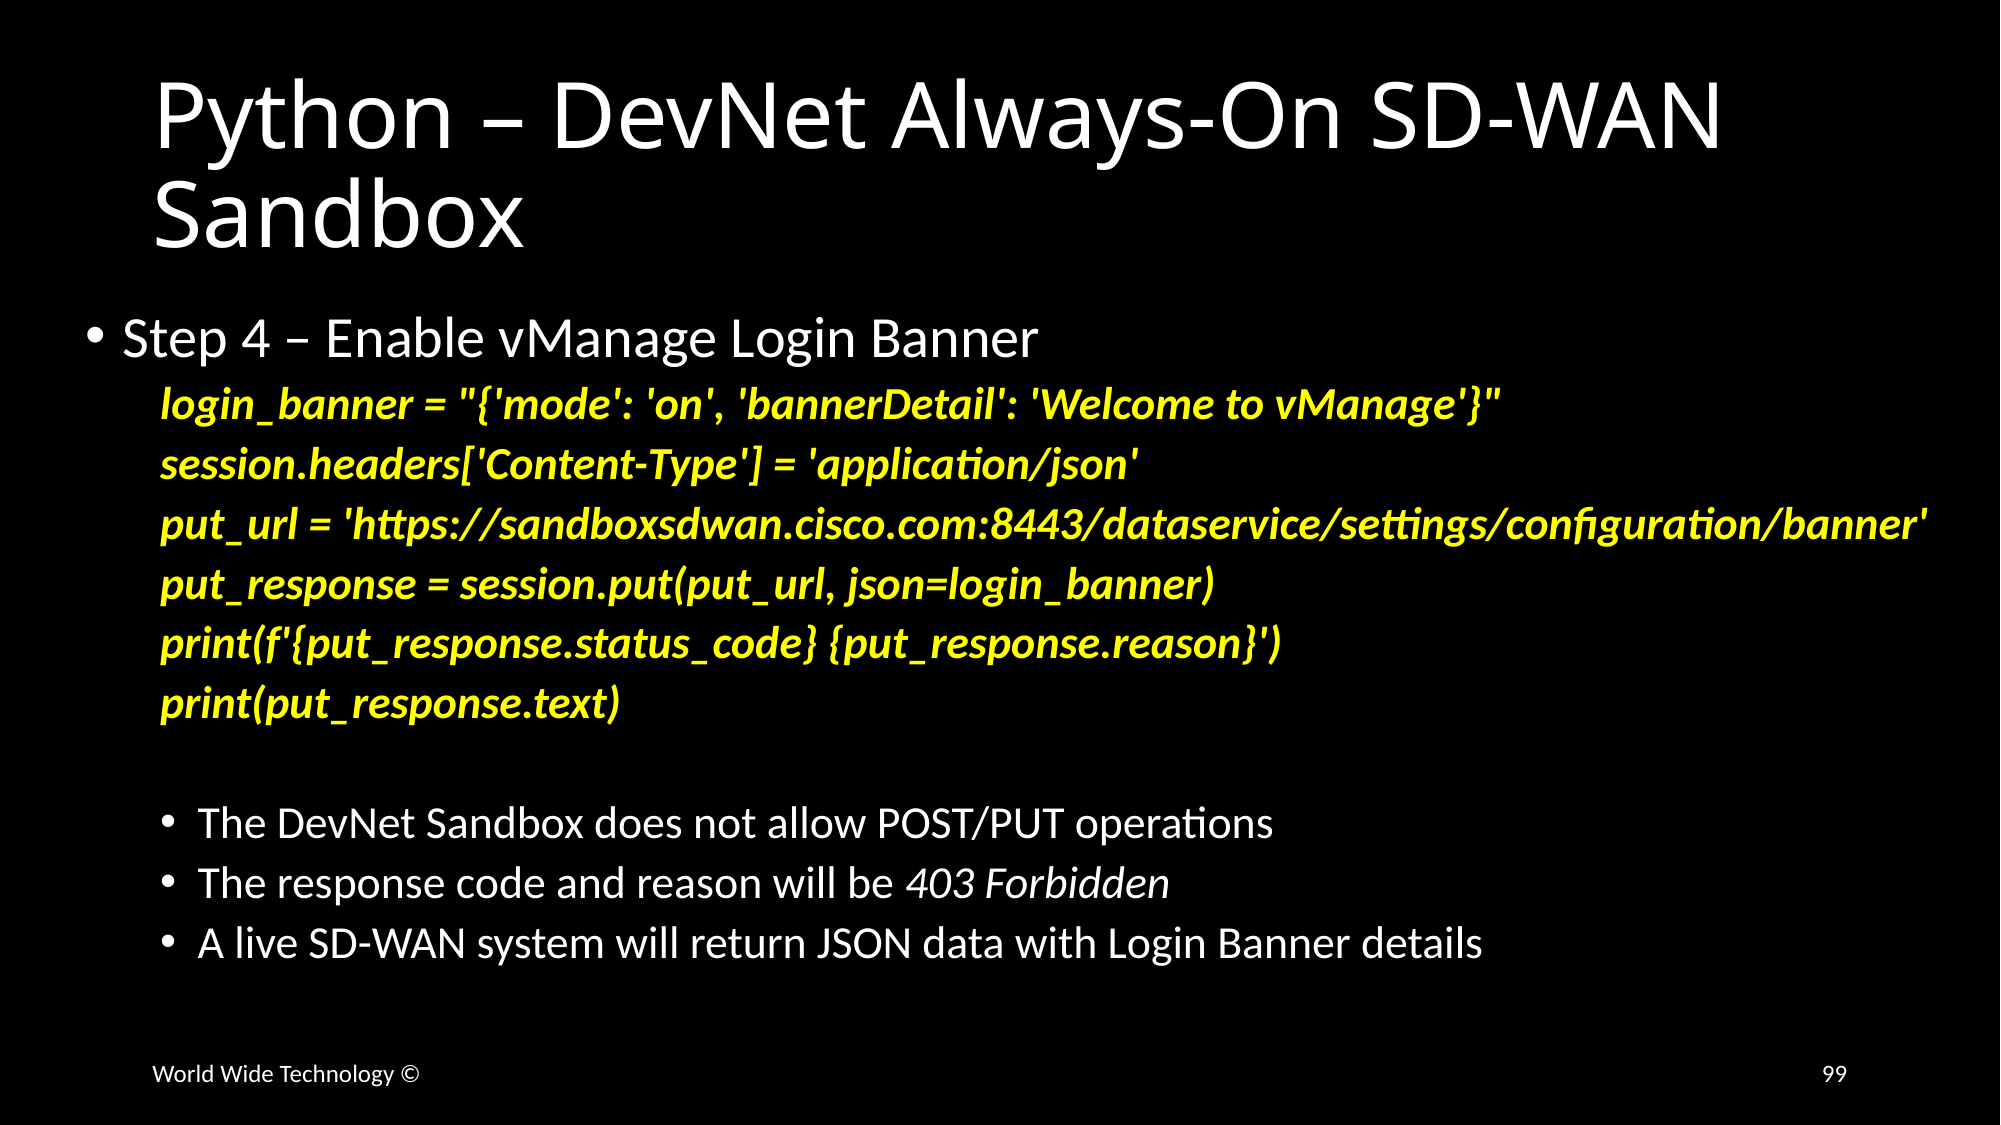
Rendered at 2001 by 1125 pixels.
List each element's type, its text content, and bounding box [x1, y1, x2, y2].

title Python – DevNet Always-On SD-WAN Sandbox [137, 59, 1884, 278]
slide_number World Wide Technology © [137, 1042, 588, 1103]
list Step 4 – Enable vManage Login Banner login_banner = "{'mode': 'on', 'bannerDetail': 'Welcome to vManage'}" session.headers['Content-Type'] = 'application/json' put_url = 'https://sandboxsdwan.cisco.com:8443/dataservice/settings/configuration/banner' put_response = session.put(put_url, json=login_banner) print(f'{put_response.status_code} {put_response.reason}') print(put_response.text) The DevNet Sandbox does not allow POST/PUT operations The response code and reason will be 403 Forbidden A live SD-WAN system will return JSON data with Login Banner details [70, 299, 1952, 1014]
slide_number 99 [1412, 1042, 1863, 1103]
